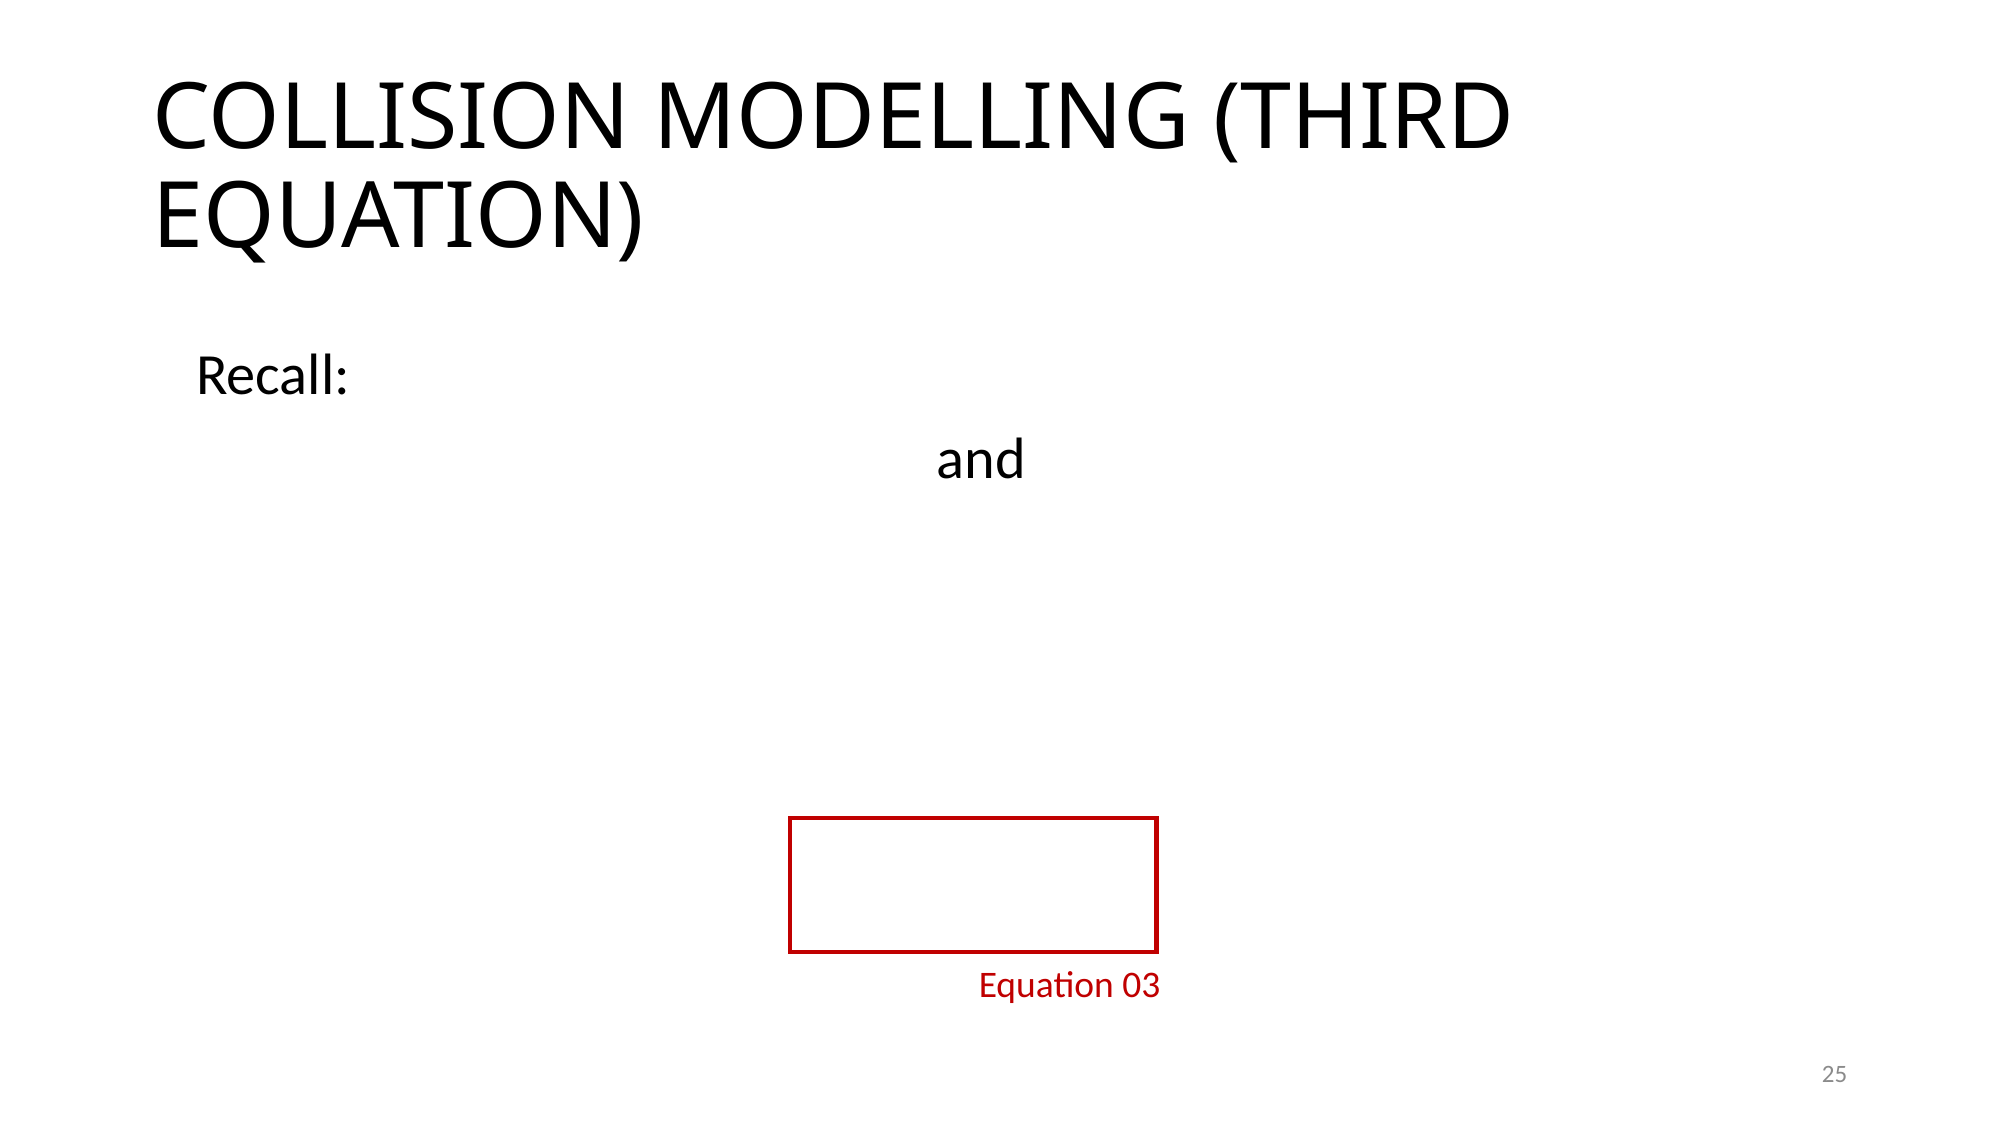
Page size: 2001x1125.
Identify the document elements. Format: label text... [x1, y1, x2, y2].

text_box [789, 817, 1158, 953]
slide_number 25 [1412, 1042, 1863, 1103]
text_box Equation 03 [964, 952, 1300, 1013]
title COLLISION MODELLING (THIRD EQUATION) [137, 59, 1863, 278]
